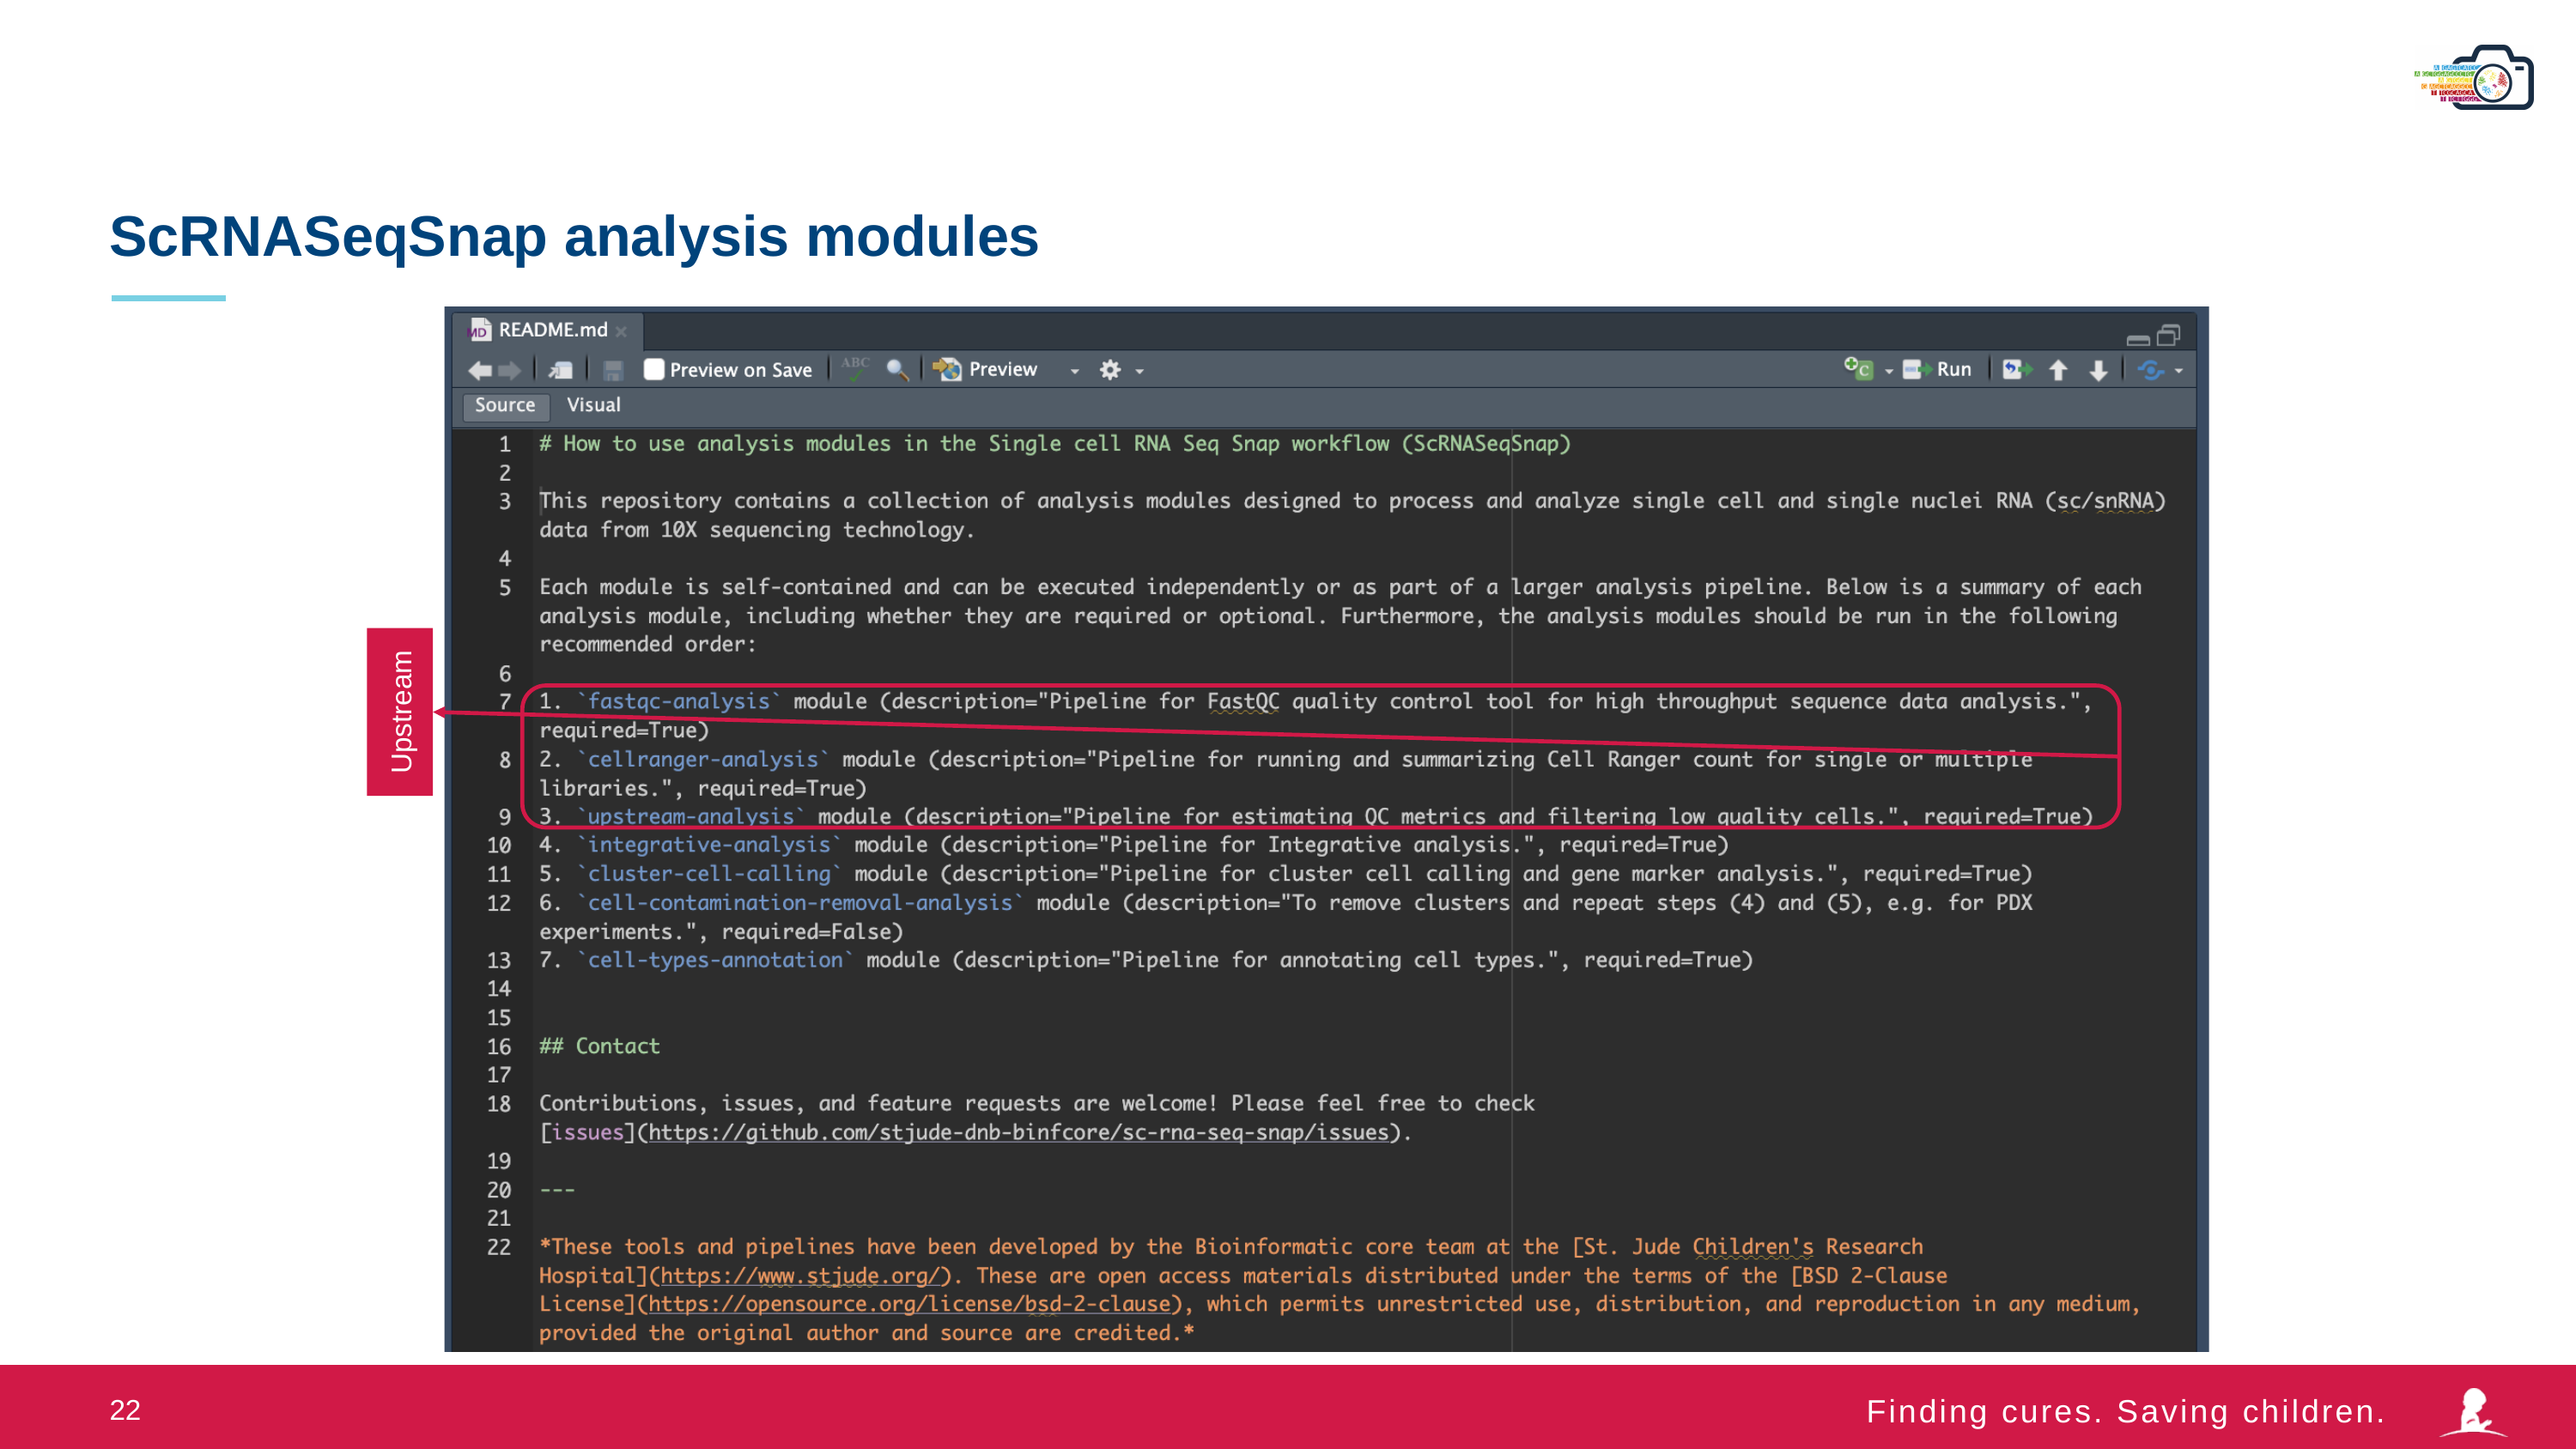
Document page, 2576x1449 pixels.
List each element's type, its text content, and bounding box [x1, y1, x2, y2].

title ScRNASeqSnap analysis modules [96, 77, 2475, 276]
picture [2415, 45, 2534, 110]
picture [444, 306, 2209, 1352]
slide_number 22 [96, 1375, 228, 1442]
text_box Upstream [366, 627, 434, 797]
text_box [433, 712, 523, 757]
